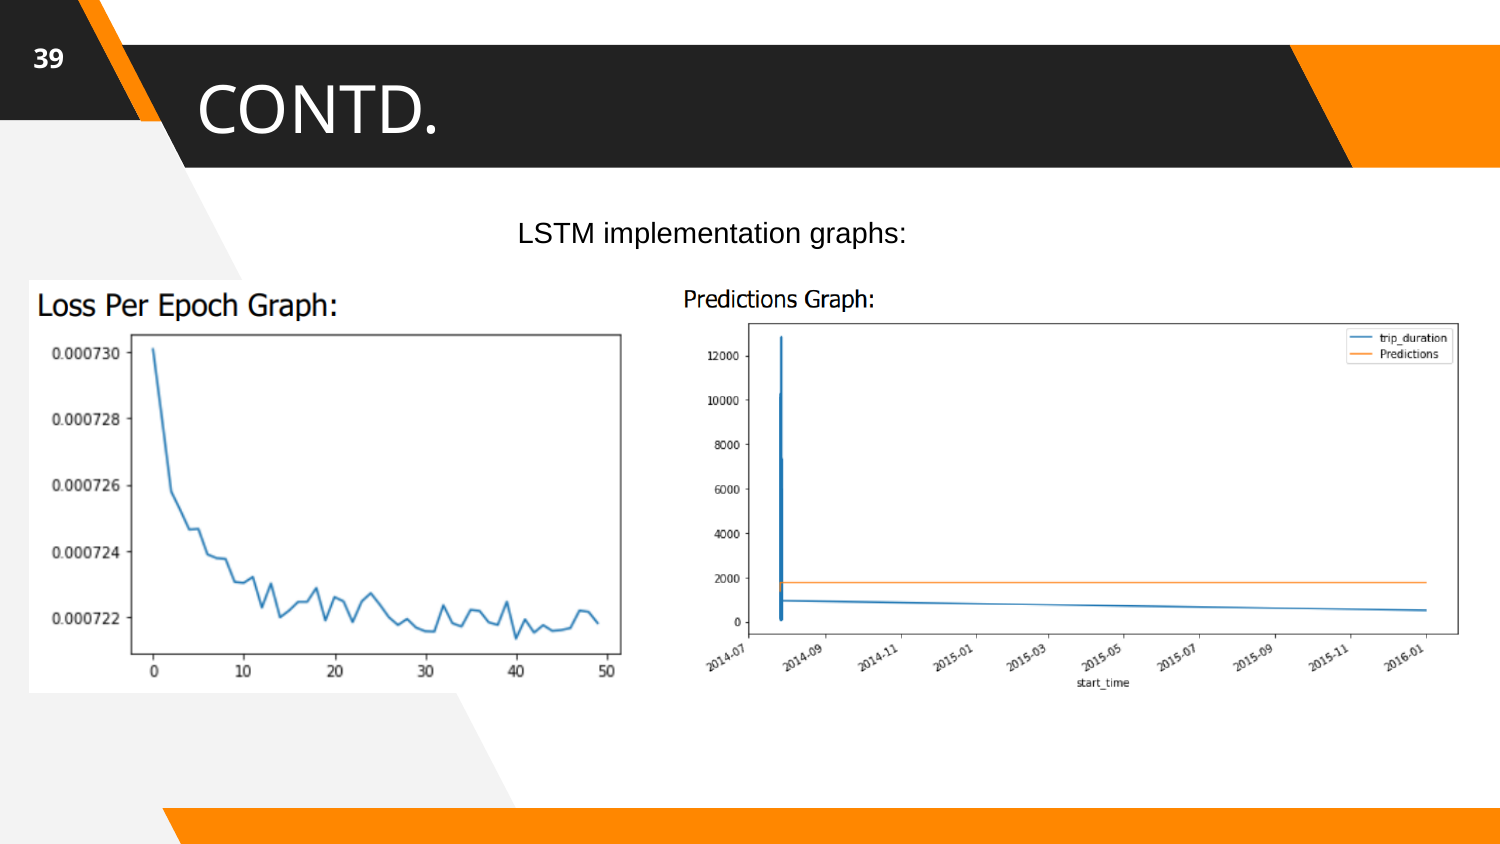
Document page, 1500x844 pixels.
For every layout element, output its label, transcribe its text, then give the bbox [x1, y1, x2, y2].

title CONTD. [181, 45, 1285, 169]
picture [679, 278, 1468, 693]
slide_number 39 [0, 0, 98, 121]
text_box LSTM implementation graphs: [502, 207, 923, 258]
picture [29, 279, 632, 693]
